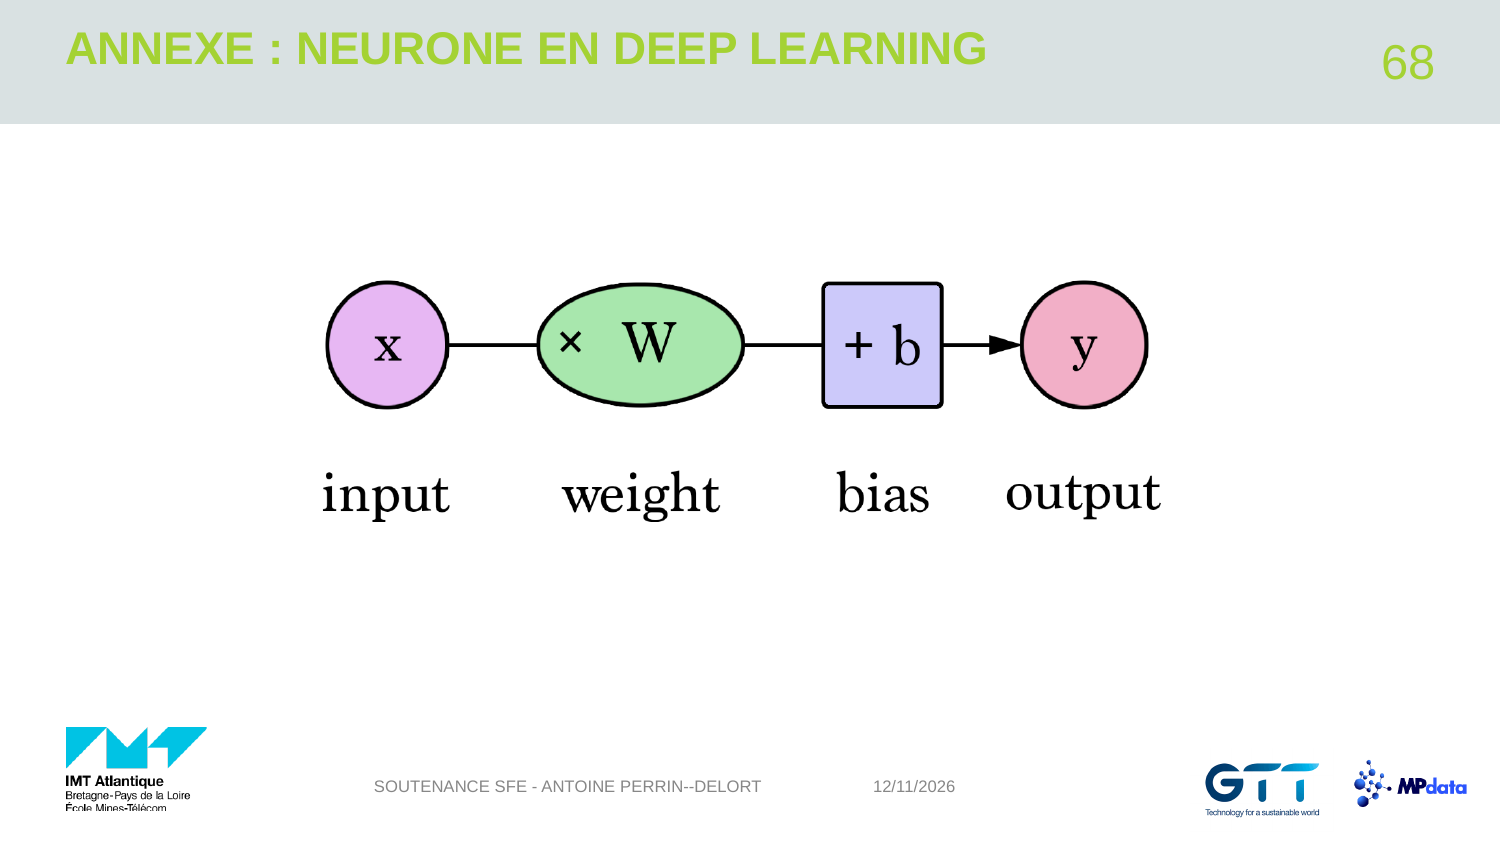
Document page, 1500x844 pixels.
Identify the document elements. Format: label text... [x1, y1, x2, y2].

slide_number 68 [1251, 35, 1437, 85]
footer Soutenance SFE - Antoine PERRIN--DELORT [373, 748, 809, 797]
title Annexe : neurone en deep learning [64, 0, 1252, 74]
picture [270, 146, 1213, 677]
picture [1190, 744, 1496, 832]
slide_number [873, 748, 1189, 797]
